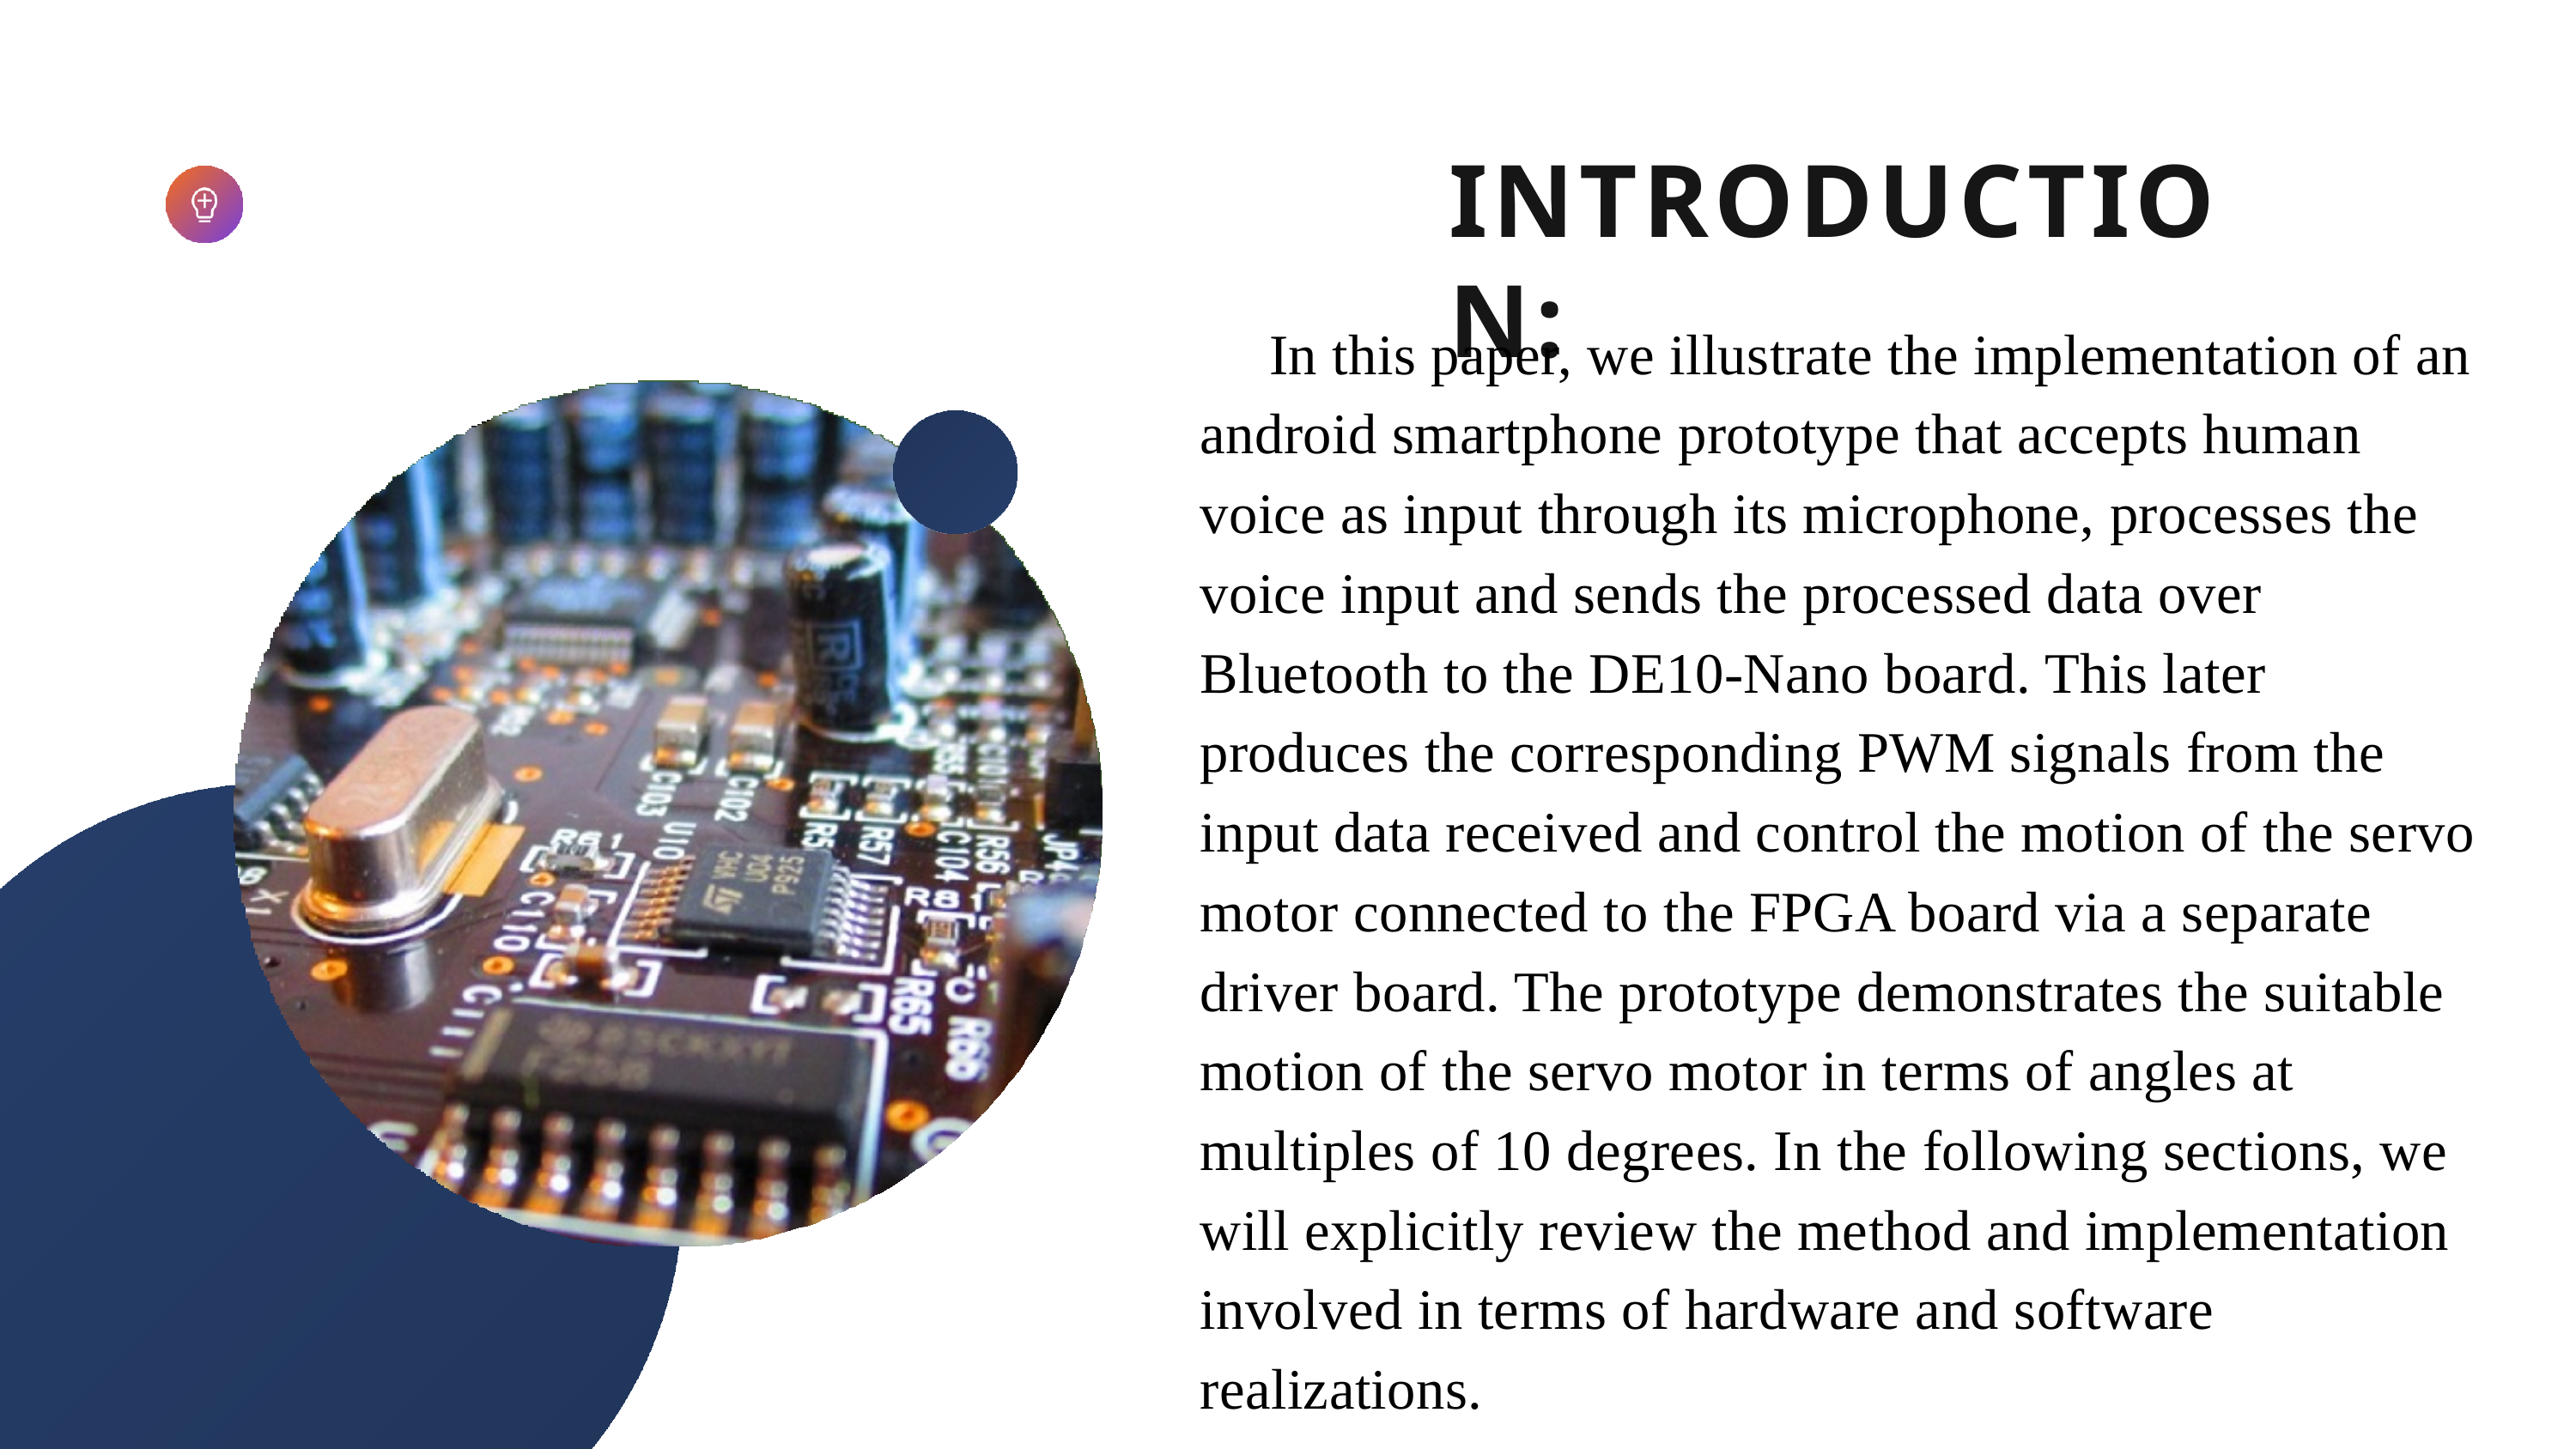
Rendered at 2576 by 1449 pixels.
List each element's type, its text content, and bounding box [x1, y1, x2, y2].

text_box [0, 377, 1103, 1449]
text_box In this paper, we illustrate the implementation of an android smartphone prototype that accepts human voice as input through its microphone, processes the voice input and sends the processed data over Bluetooth to the DE10-Nano board. This later produces the corresponding PWM signals from the input data received and control the motion of the servo motor connected to the FPGA board via a separate driver board. The prototype demonstrates the suitable motion of the servo motor in terms of angles at multiples of 10 degrees. In the following sections, we will explicitly review the method and implementation involved in terms of hardware and software realizations. [1153, 304, 2533, 1421]
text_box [166, 166, 243, 243]
title INTRODUCTION: [1447, 136, 2264, 304]
